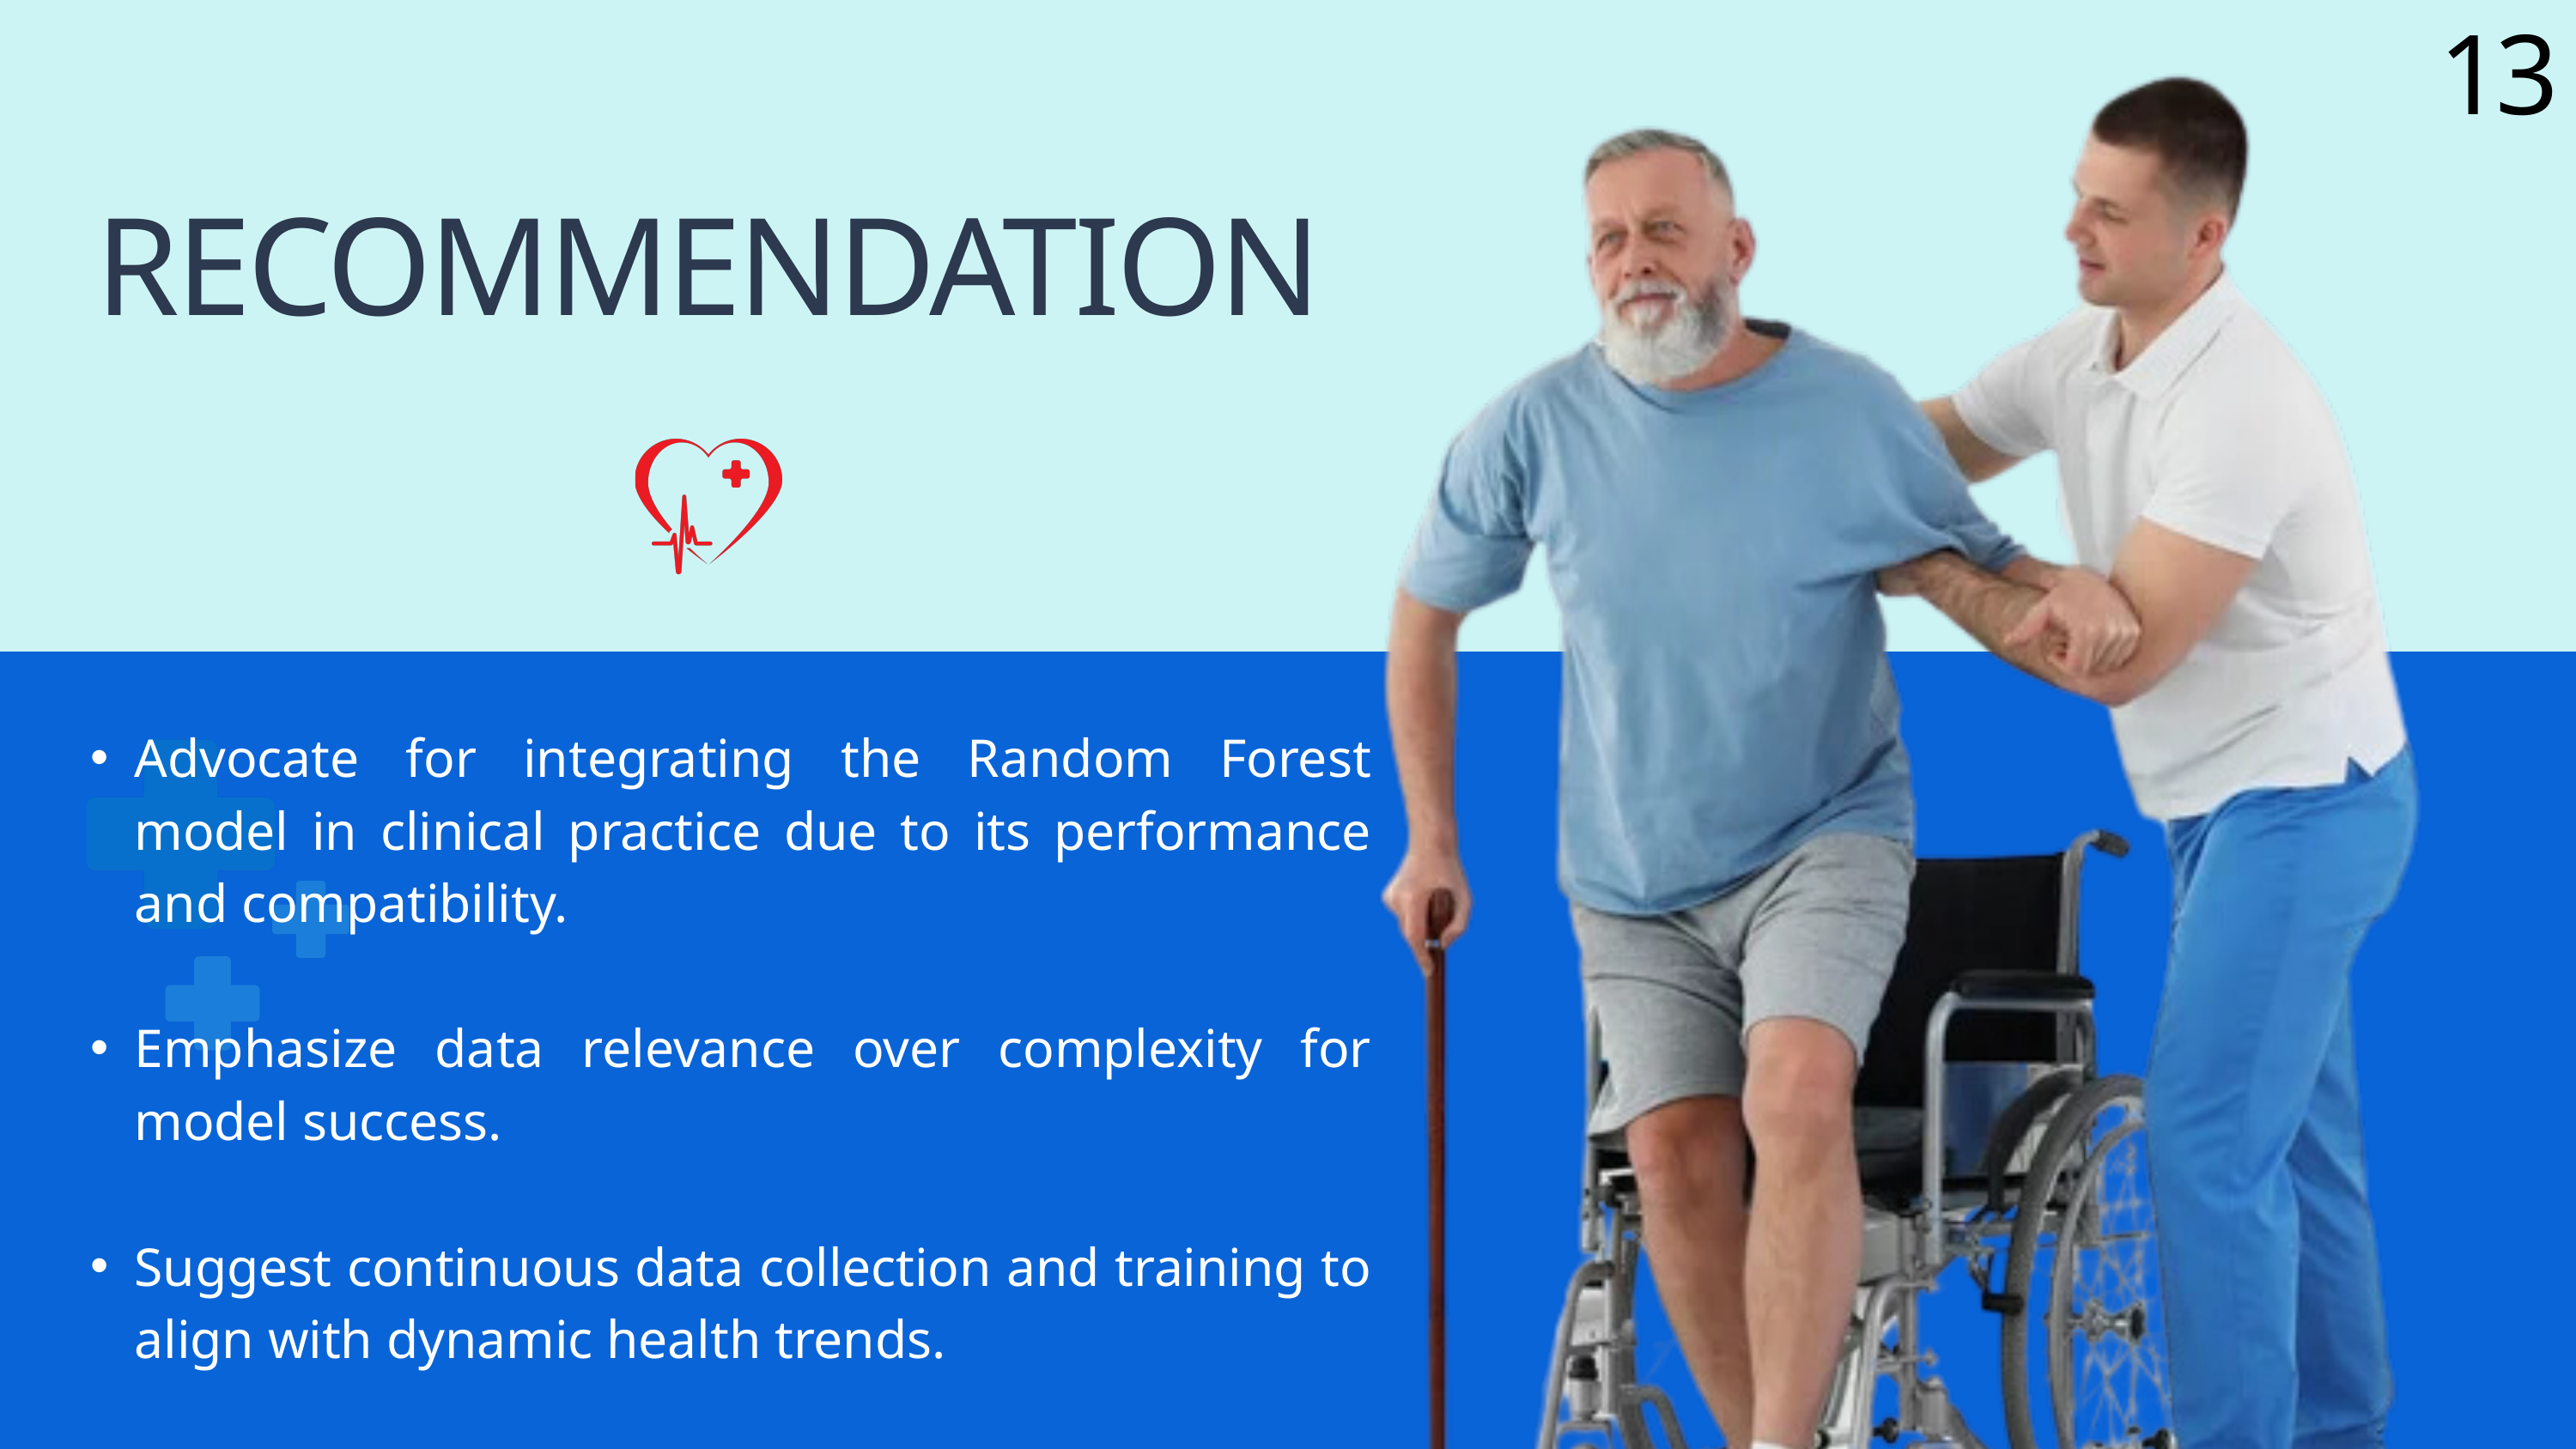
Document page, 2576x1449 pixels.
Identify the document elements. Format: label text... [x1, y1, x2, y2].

text_box RECOMMENDATION [0, 218, 1434, 343]
text_box [635, 439, 782, 574]
text_box 13 [2421, 0, 2576, 137]
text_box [0, 651, 2576, 1449]
text_box [1325, 36, 2500, 648]
